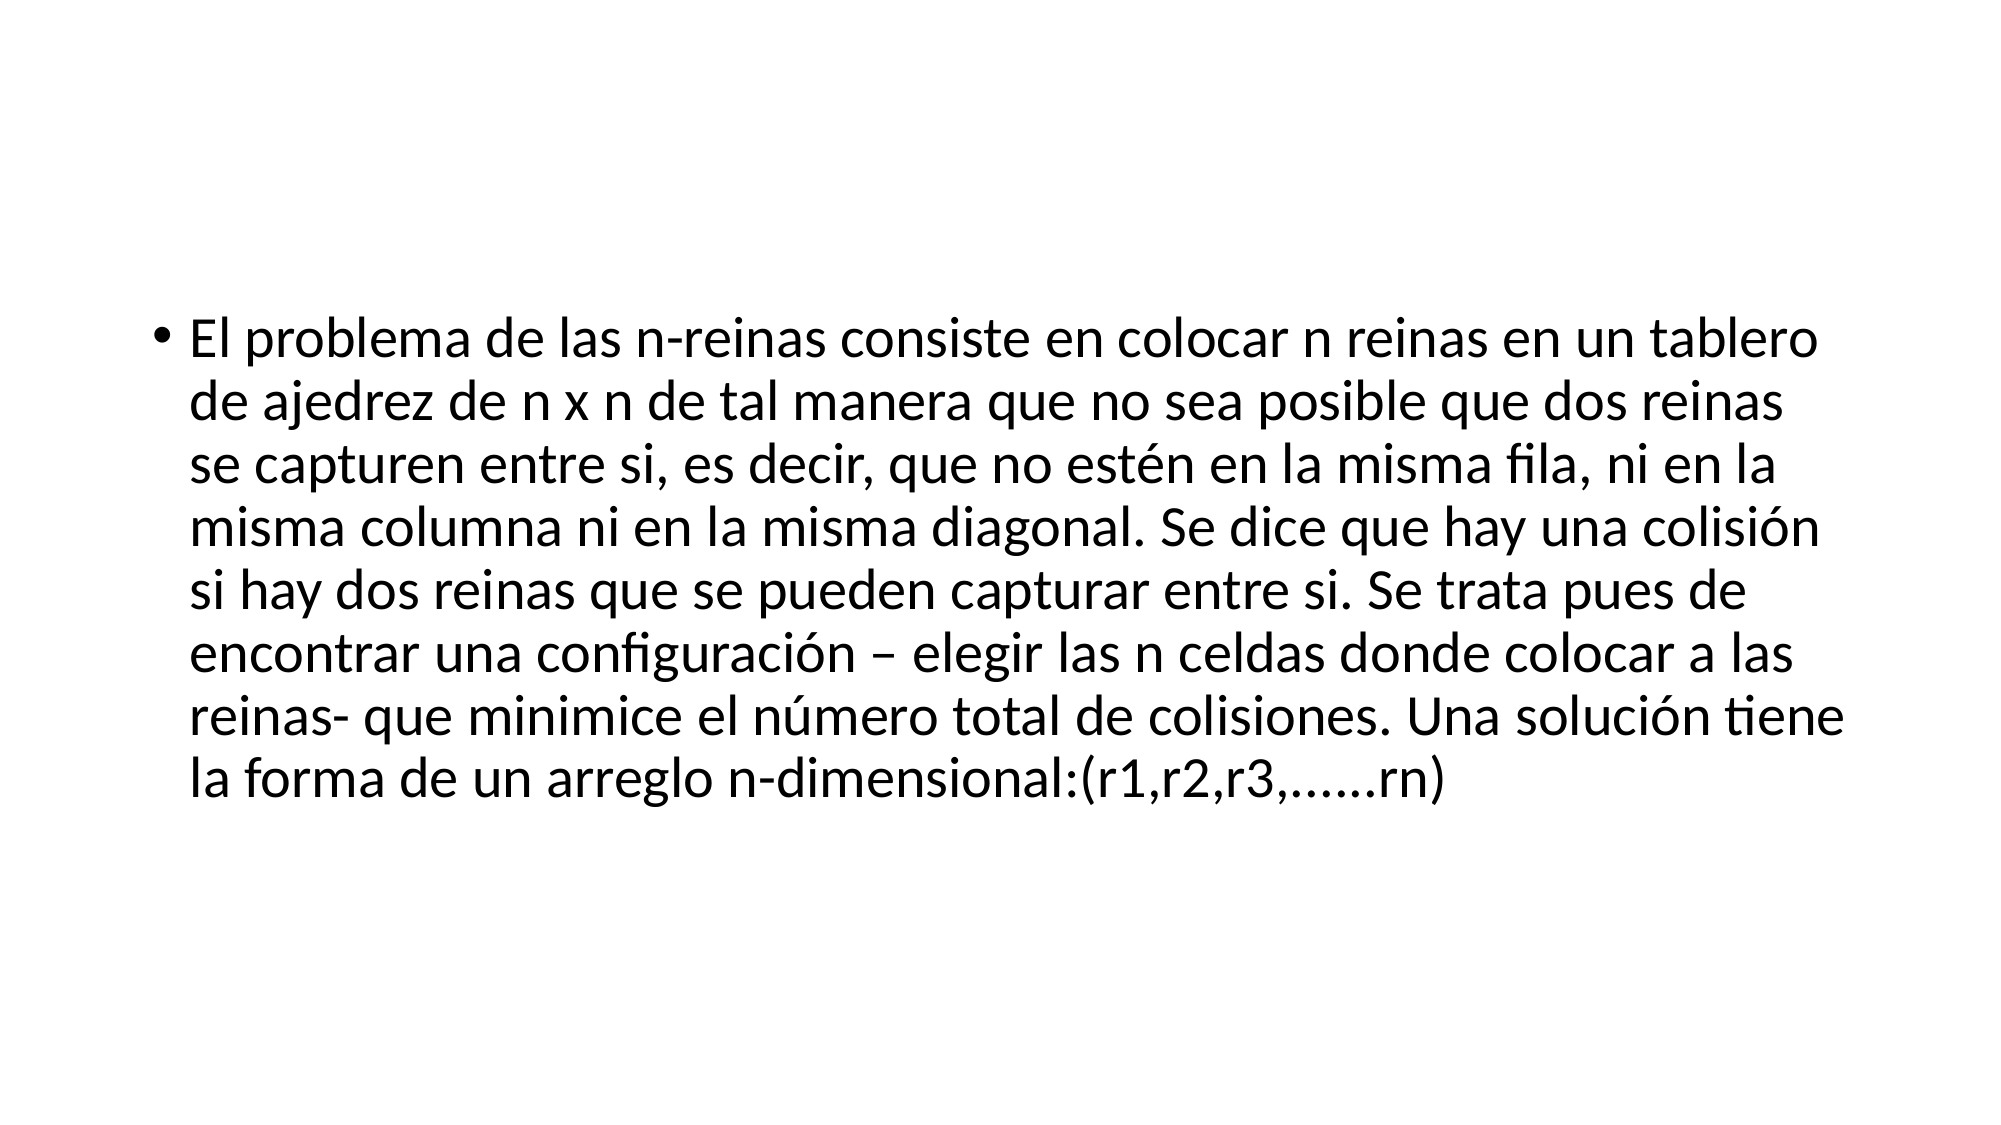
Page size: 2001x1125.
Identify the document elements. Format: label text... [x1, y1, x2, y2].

list El problema de las n-reinas consiste en colocar n reinas en un tablero de ajedrez de n x n de tal manera que no sea posible que dos reinas se capturen entre si, es decir, que no estén en la misma fila, ni en la misma columna ni en la misma diagonal. Se dice que hay una colisión si hay dos reinas que se pueden capturar entre si. Se trata pues de encontrar una configuración – elegir las n celdas donde colocar a las reinas- que minimice el número total de colisiones. Una solución tiene la forma de un arreglo n-dimensional:(r1,r2,r3,......rn) [137, 299, 1863, 1014]
